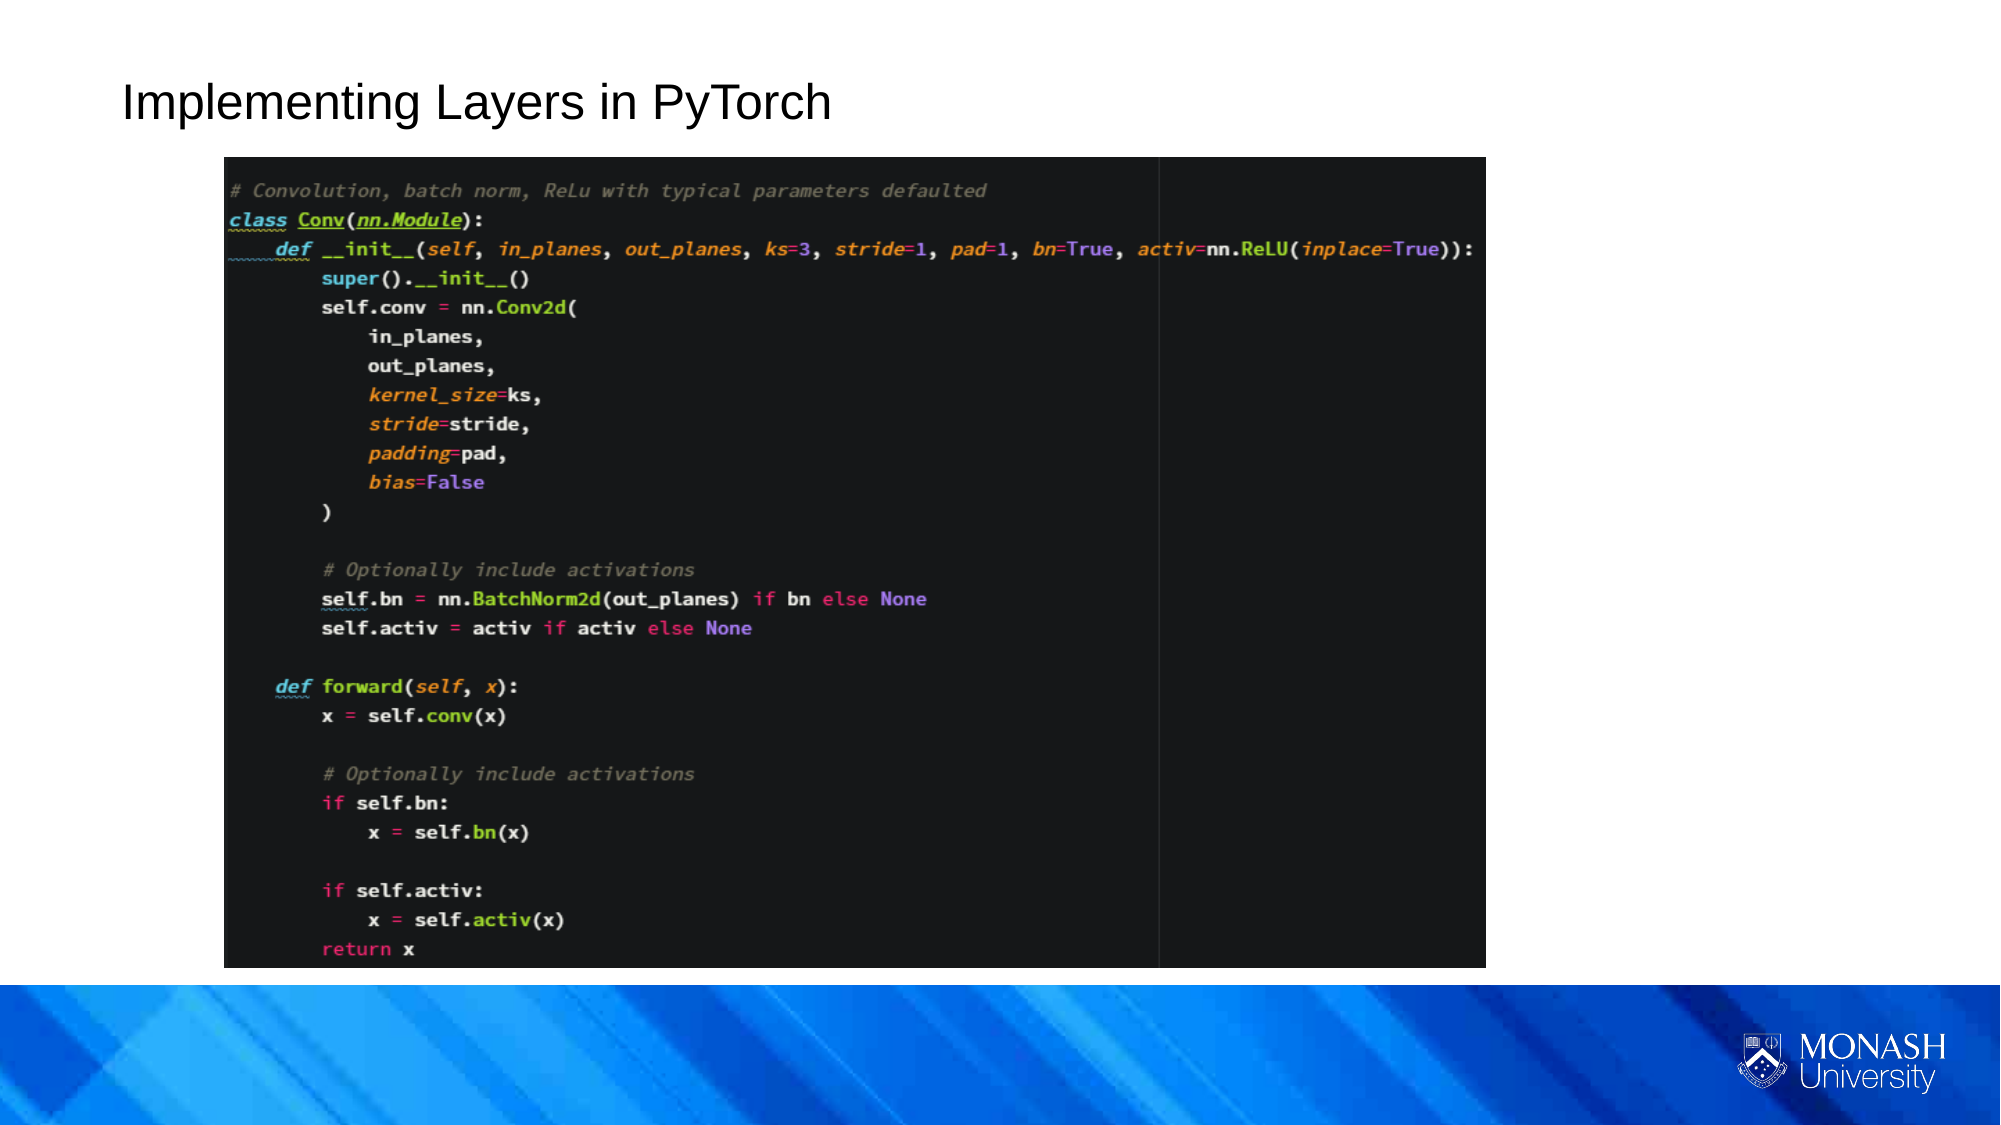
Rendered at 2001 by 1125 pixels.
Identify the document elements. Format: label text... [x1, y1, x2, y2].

text_box Implementing Layers in PyTorch [106, 62, 848, 138]
picture [223, 157, 1486, 968]
picture [0, 985, 2000, 1125]
